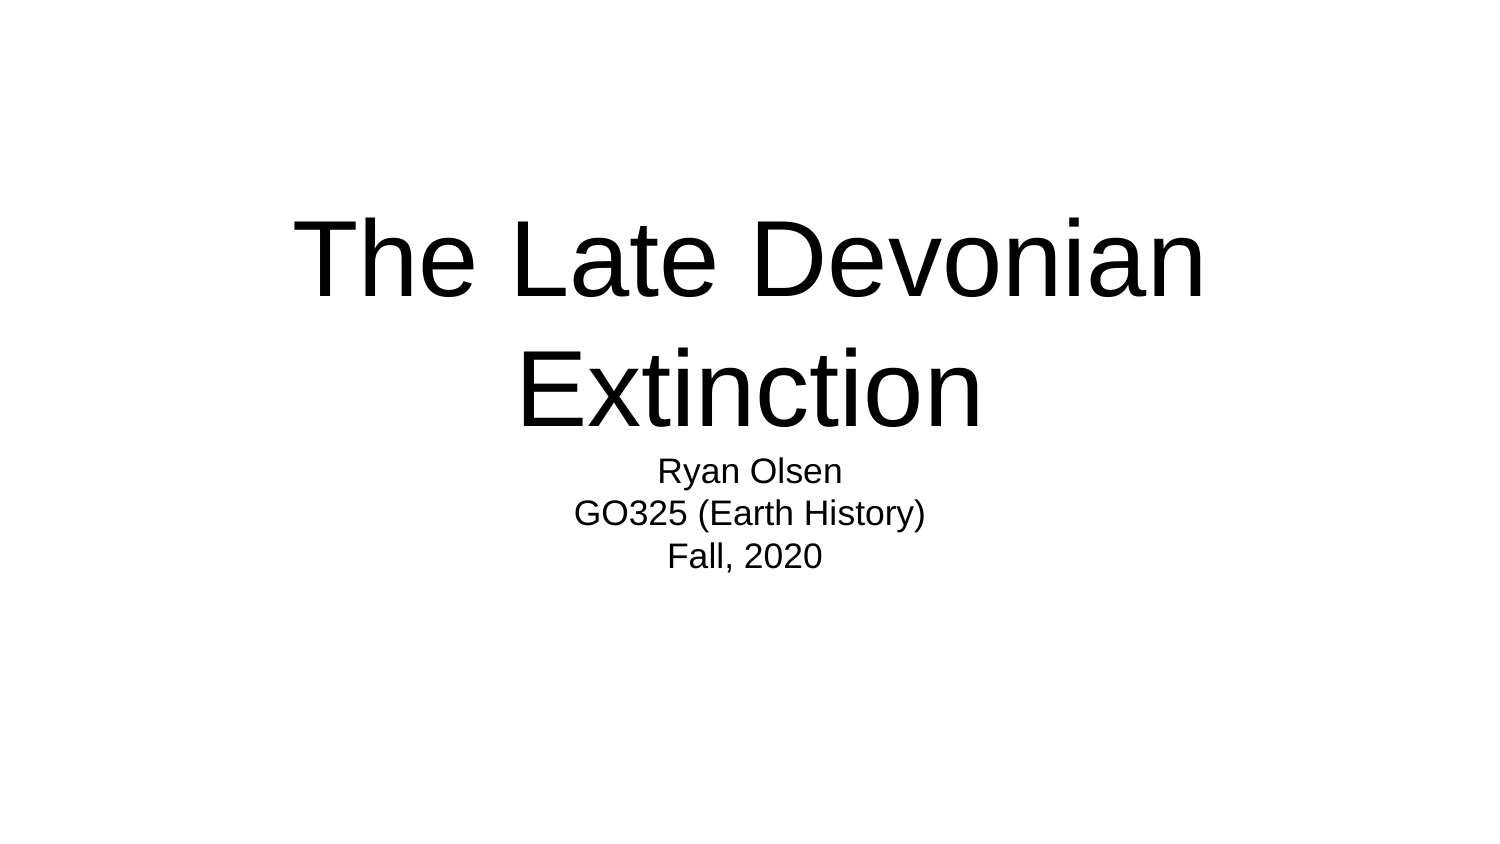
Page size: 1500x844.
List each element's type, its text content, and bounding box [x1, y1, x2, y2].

title The Late Devonian Extinction Ryan Olsen GO325 (Earth History) Fall, 2020 [51, 253, 1449, 591]
